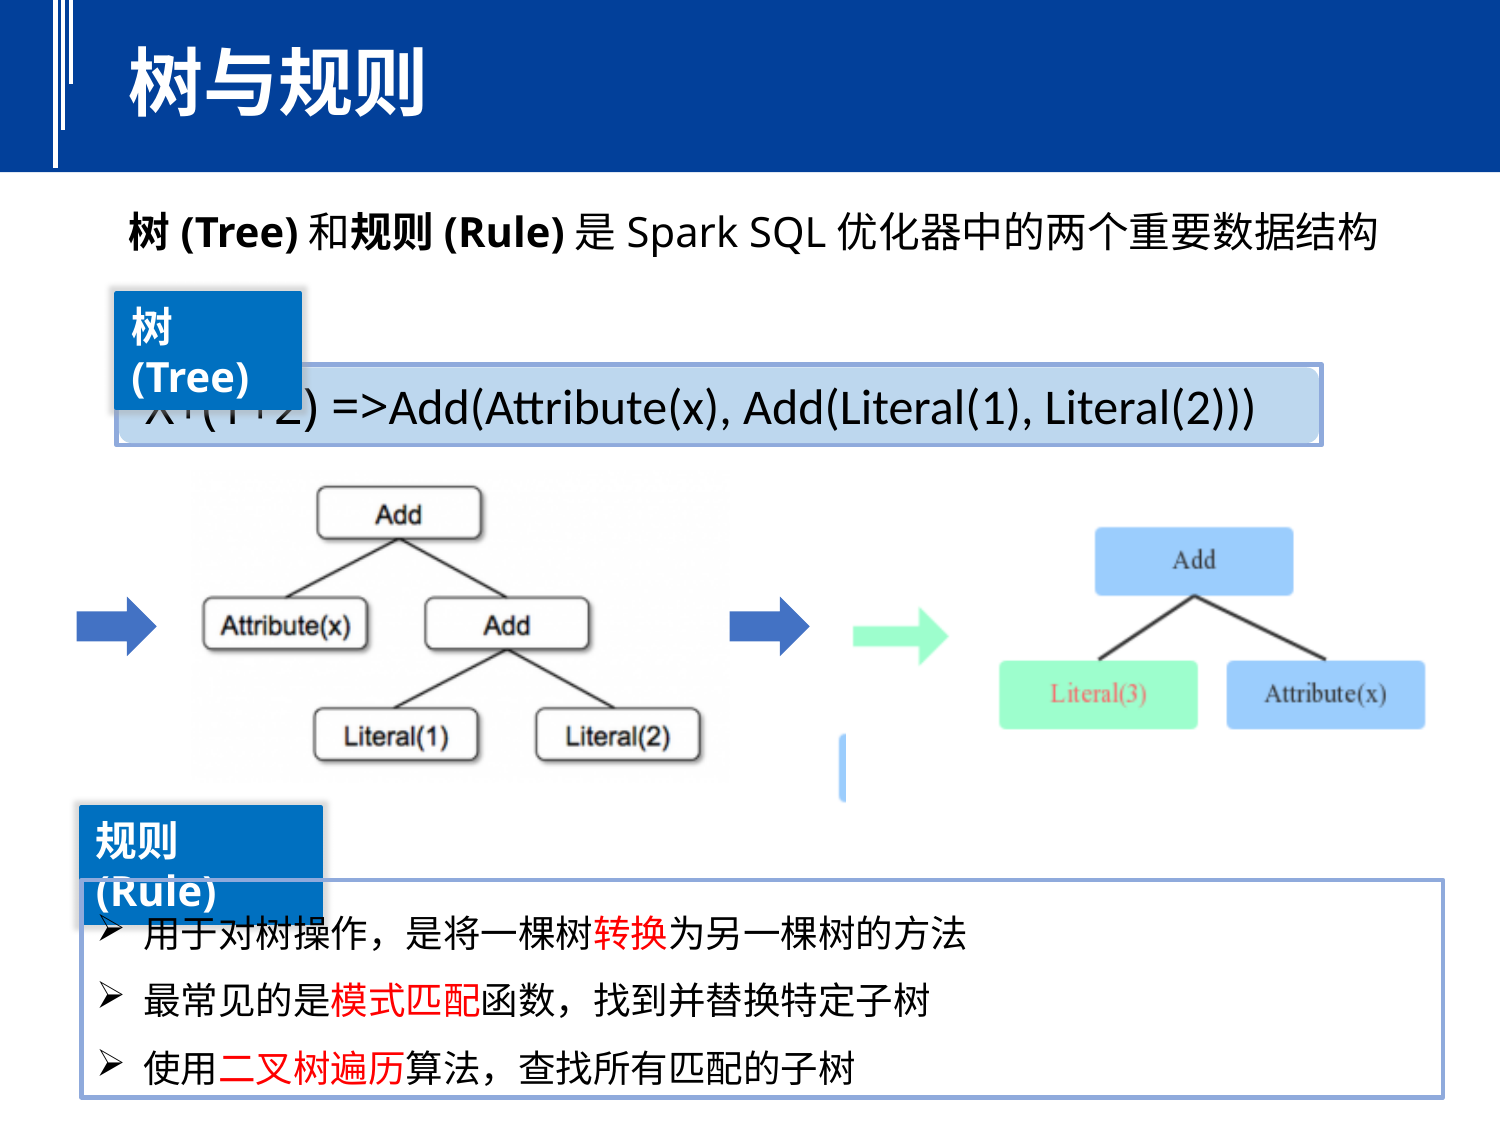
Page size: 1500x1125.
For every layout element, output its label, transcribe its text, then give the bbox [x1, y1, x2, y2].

picture [818, 450, 1435, 807]
text_box 树(Tree)和规则(Rule)是Spark SQL优化器中的两个重要数据结构 [114, 198, 1452, 264]
text_box [75, 594, 159, 659]
text_box [730, 594, 812, 659]
text_box 树与规则 [114, 28, 952, 133]
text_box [116, 293, 1334, 446]
picture [191, 470, 730, 783]
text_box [81, 807, 1443, 1099]
